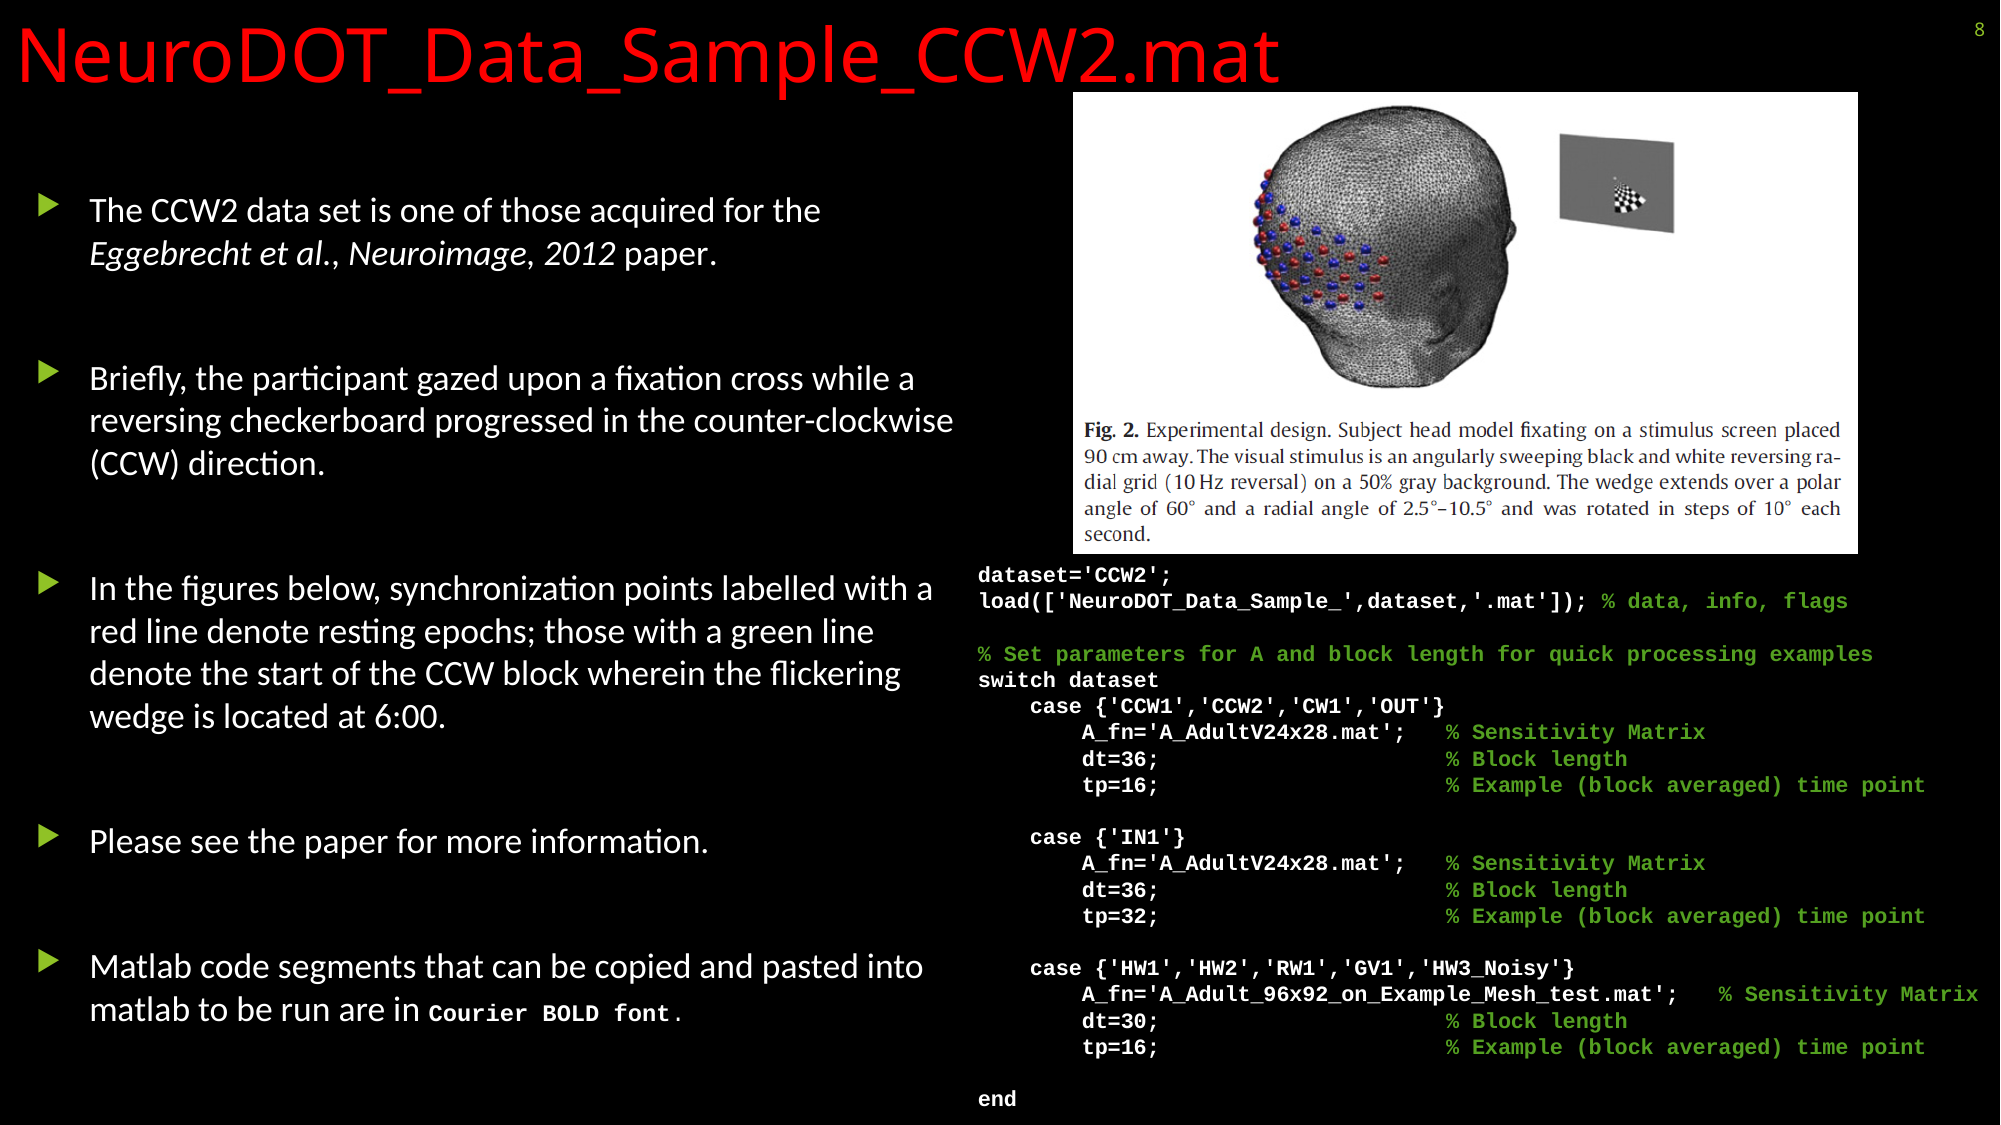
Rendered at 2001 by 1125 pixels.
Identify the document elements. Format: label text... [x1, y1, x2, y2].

picture [1072, 92, 1858, 554]
slide_number 8 [1887, 0, 2000, 60]
text_box dataset='CCW2'; load(['NeuroDOT_Data_Sample_',dataset,'.mat']); % data, info, flags % Set parameters for A and block length for quick processing examples switch dataset case {'CCW1','CCW2','CW1','OUT'} A_fn='A_AdultV24x28.mat'; % Sensitivity Matrix dt=36; % Block length tp=16; % Example (block averaged) time point case {'IN1'} A_fn='A_AdultV24x28.mat'; % Sensitivity Matrix dt=36; % Block length tp=32; % Example (block averaged) time point case {'HW1','HW2','RW1','GV1','HW3_Noisy'} A_fn='A_Adult_96x92_on_Example_Mesh_test.mat'; % Sensitivity Matrix dt=30; % Block length tp=16; % Example (block averaged) time point end [963, 553, 1994, 1119]
title NeuroDOT_Data_Sample_CCW2.mat [0, 0, 1411, 134]
text_box The CCW2 data set is one of those acquired for the Eggebrecht et al., Neuroimage, 2012 paper. Briefly, the participant gazed upon a fixation cross while a reversing checkerboard progressed in the counter-clockwise (CCW) direction. In the figures below, synchronization points labelled with a red line denote resting epochs; those with a green line denote the start of the CCW block wherein the flickering wedge is located at 6:00. Please see the paper for more information. Matlab code segments that can be copied and pasted into matlab to be run are in Courier BOLD font. [20, 179, 989, 1041]
